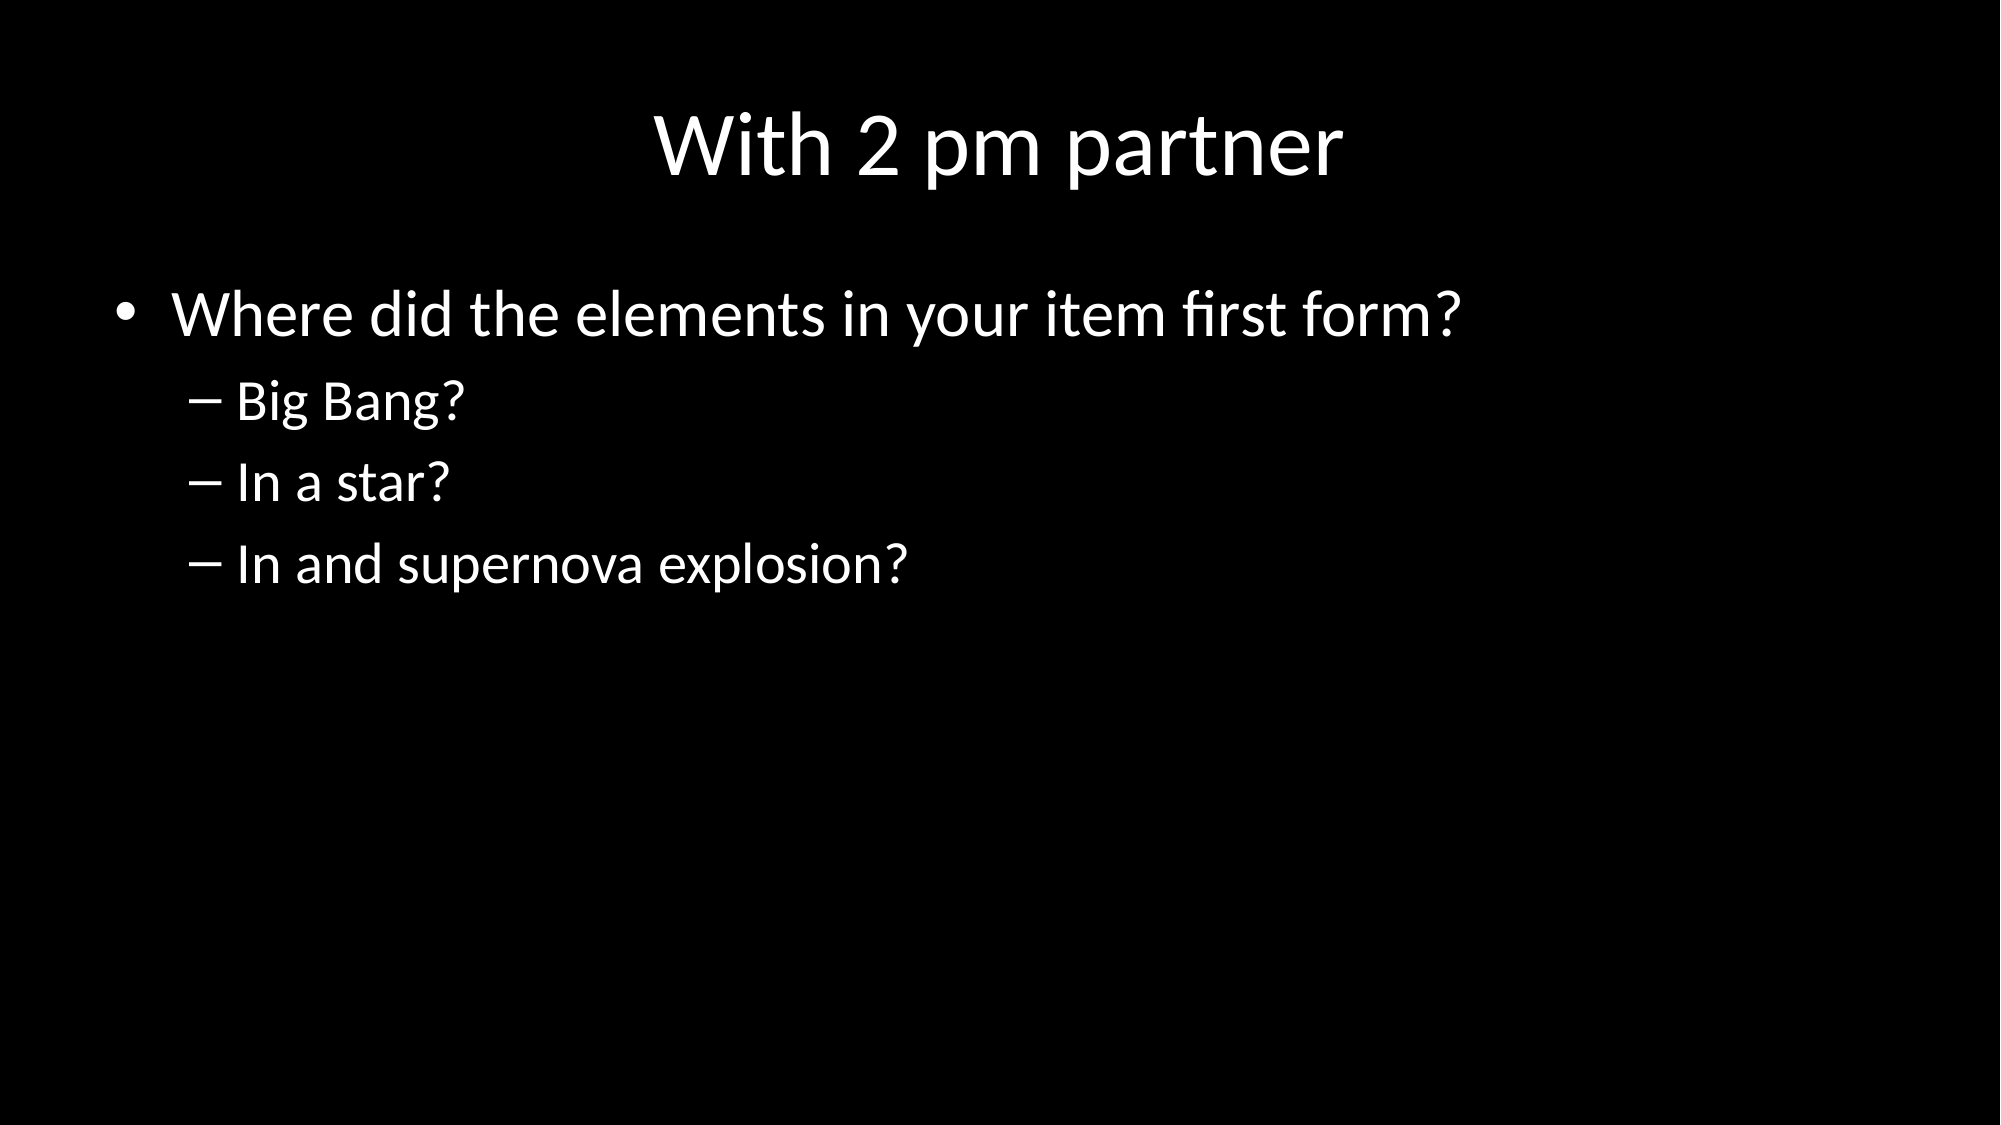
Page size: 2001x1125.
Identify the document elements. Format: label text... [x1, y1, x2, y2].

list Where did the elements in your item first form? Big Bang? In a star? In and supernova explosion? [99, 262, 1900, 1005]
title With 2 pm partner [99, 45, 1900, 233]
